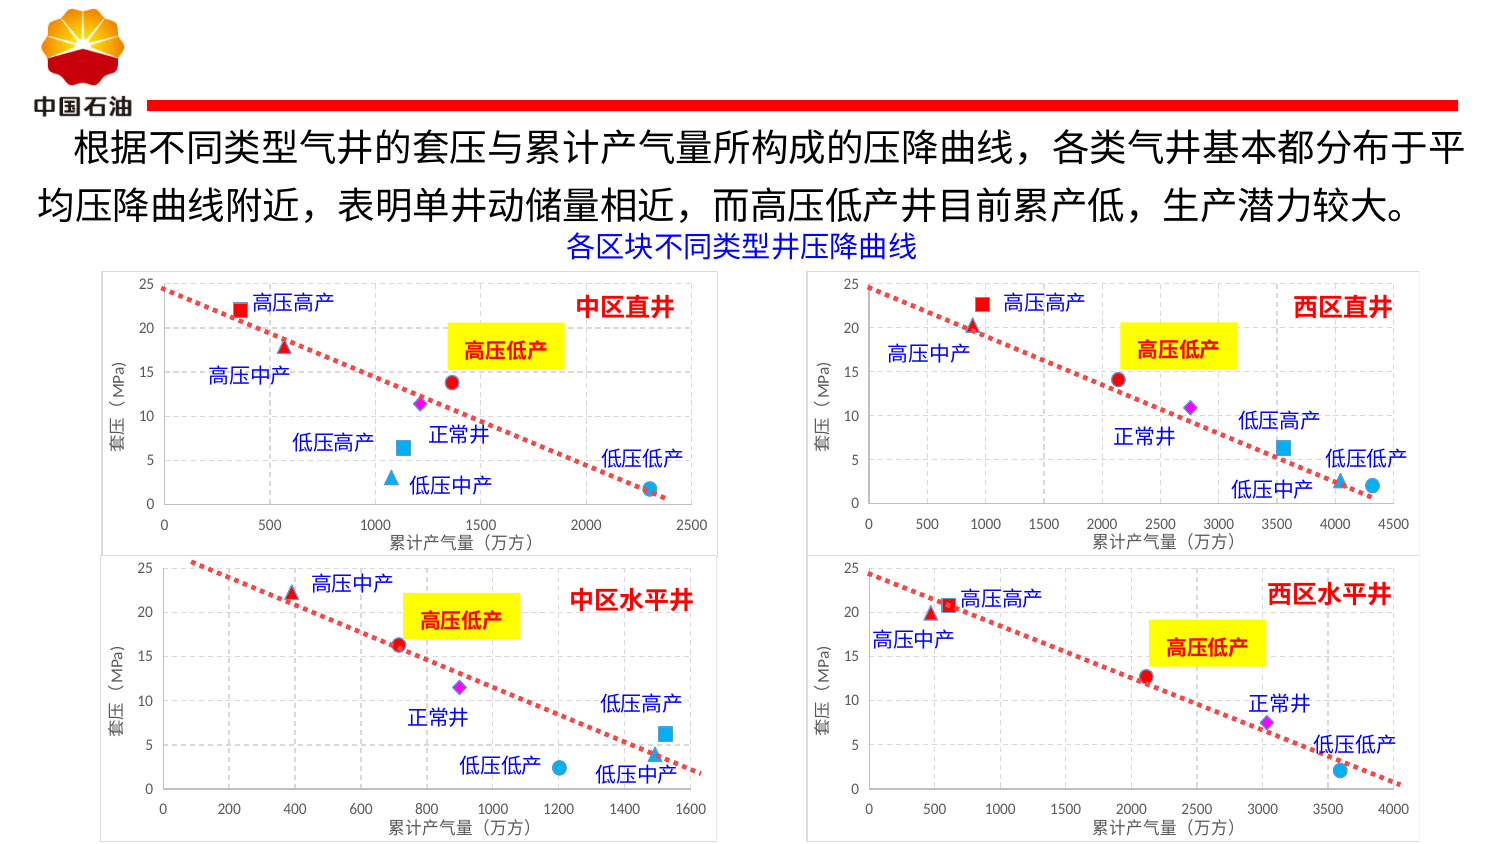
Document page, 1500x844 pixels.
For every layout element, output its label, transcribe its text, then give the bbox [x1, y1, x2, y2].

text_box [806, 554, 1420, 843]
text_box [806, 270, 1426, 558]
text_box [101, 270, 718, 555]
text_box 根据不同类型气井的套压与累计产气量所构成的压降曲线，各类气井基本都分布于平均压降曲线附近，表明单井动储量相近，而高压低产井目前累产低，生产潜力较大。 [23, 103, 1481, 235]
picture [32, 8, 133, 103]
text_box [99, 554, 717, 843]
text_box 各区块不同类型井压降曲线 [442, 235, 1042, 271]
